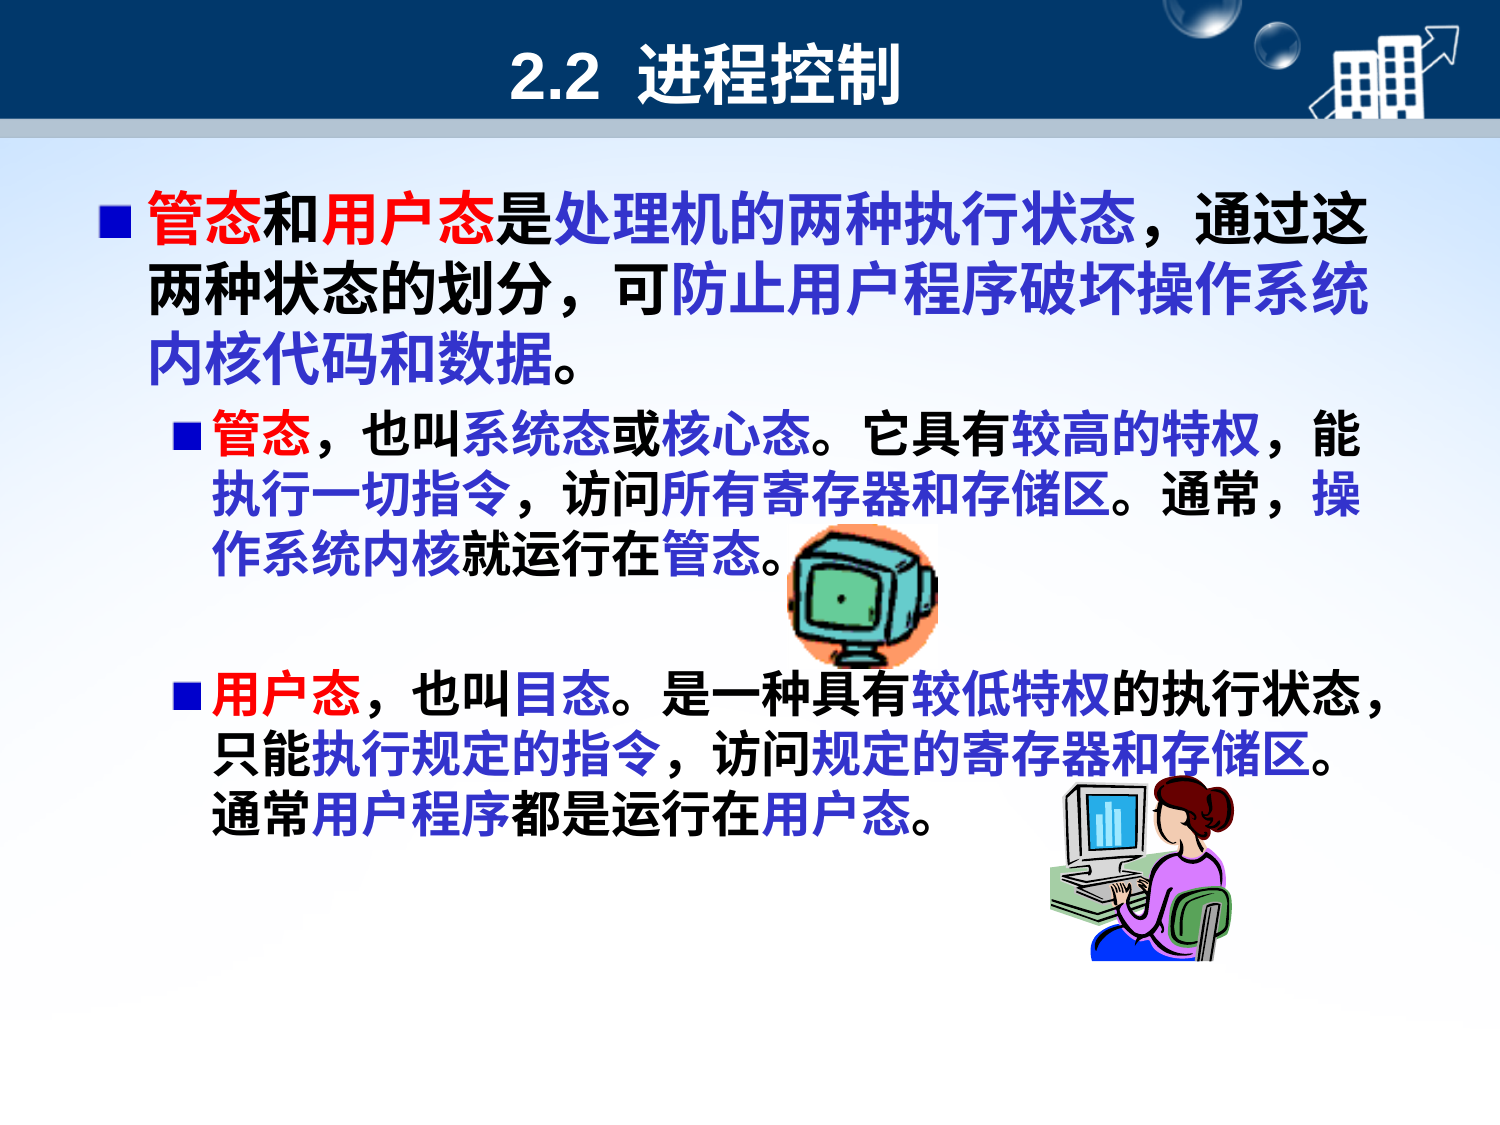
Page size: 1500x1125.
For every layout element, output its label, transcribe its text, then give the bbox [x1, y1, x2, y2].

picture [0, 0, 1500, 1125]
title 2.2 进程控制 [75, 45, 1338, 100]
list 管态和用户态是处理机的两种执行状态，通过这两种状态的划分，可防止用户程序破坏操作系统内核代码和数据。 管态，也叫系统态或核心态。它具有较高的特权，能执行一切指令，访问所有寄存器和存储区。通常，操作系统内核就运行在管态。 用户态，也叫目态。是一种具有较低特权的执行状态，只能执行规定的指令，访问规定的寄存器和存储区。通常用户程序都是运行在用户态。 [75, 174, 1425, 988]
